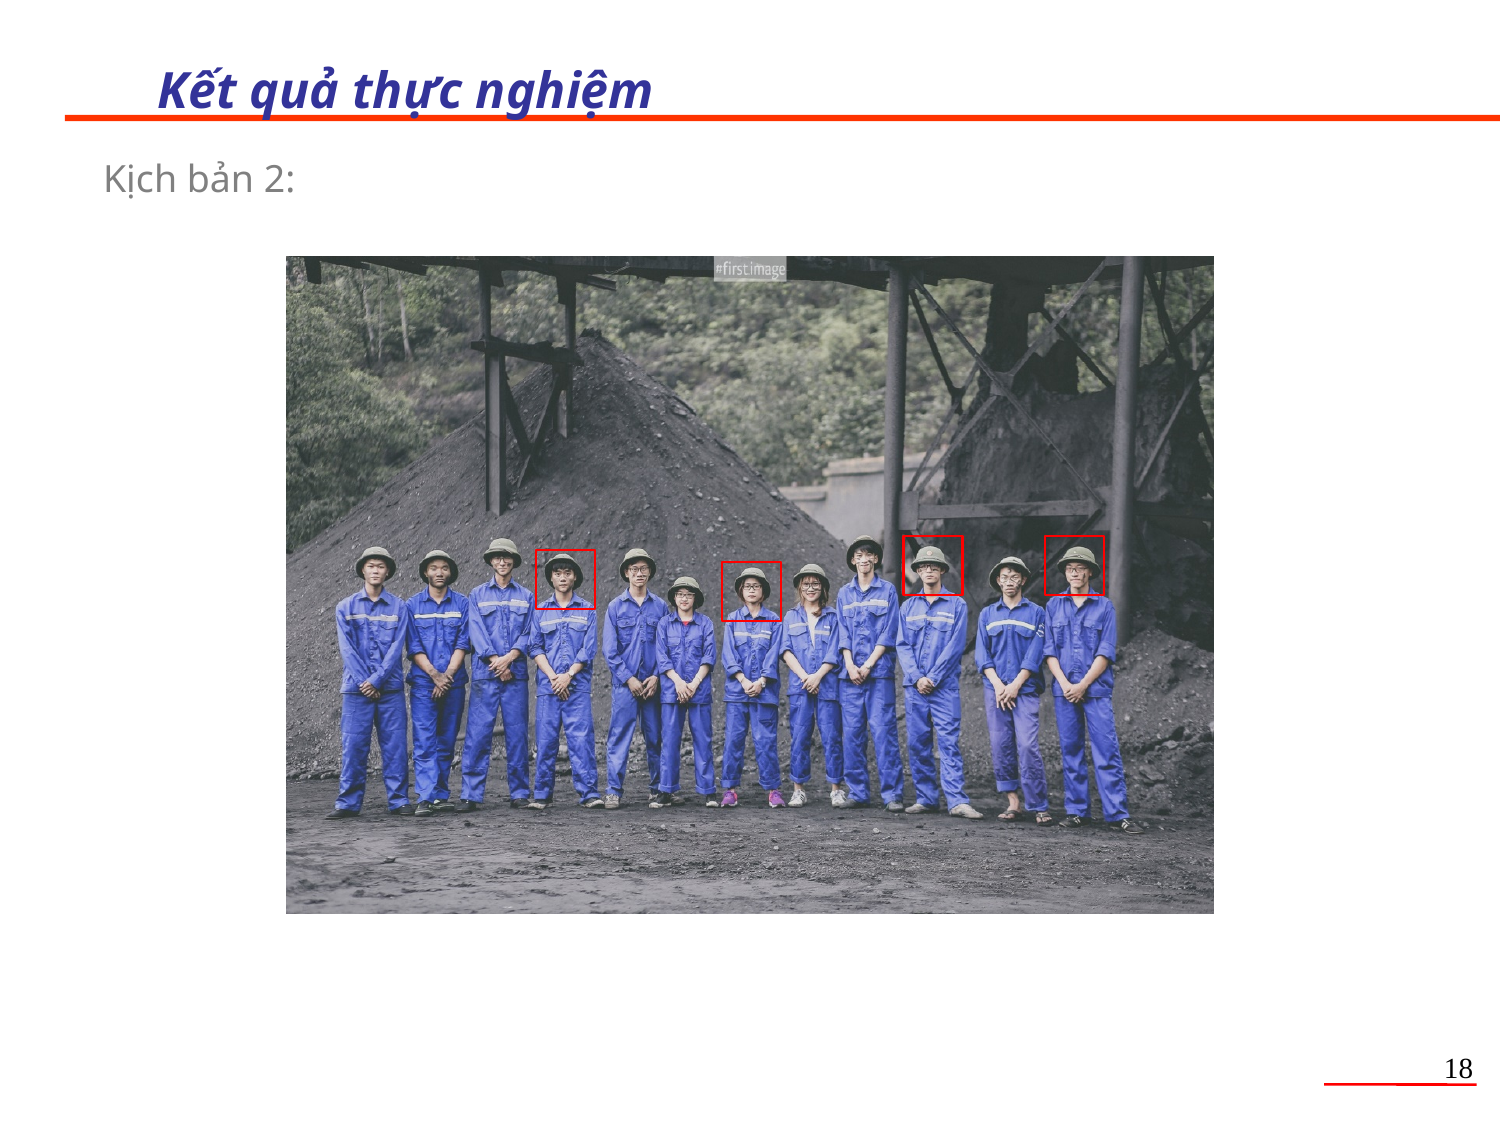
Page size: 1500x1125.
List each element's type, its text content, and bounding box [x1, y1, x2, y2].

text_box Kịch bản 2: [88, 147, 1365, 208]
picture [286, 256, 1214, 914]
text_box 18 [1138, 1041, 1489, 1102]
text_box Kết quả thực nghiệm [143, 51, 670, 127]
